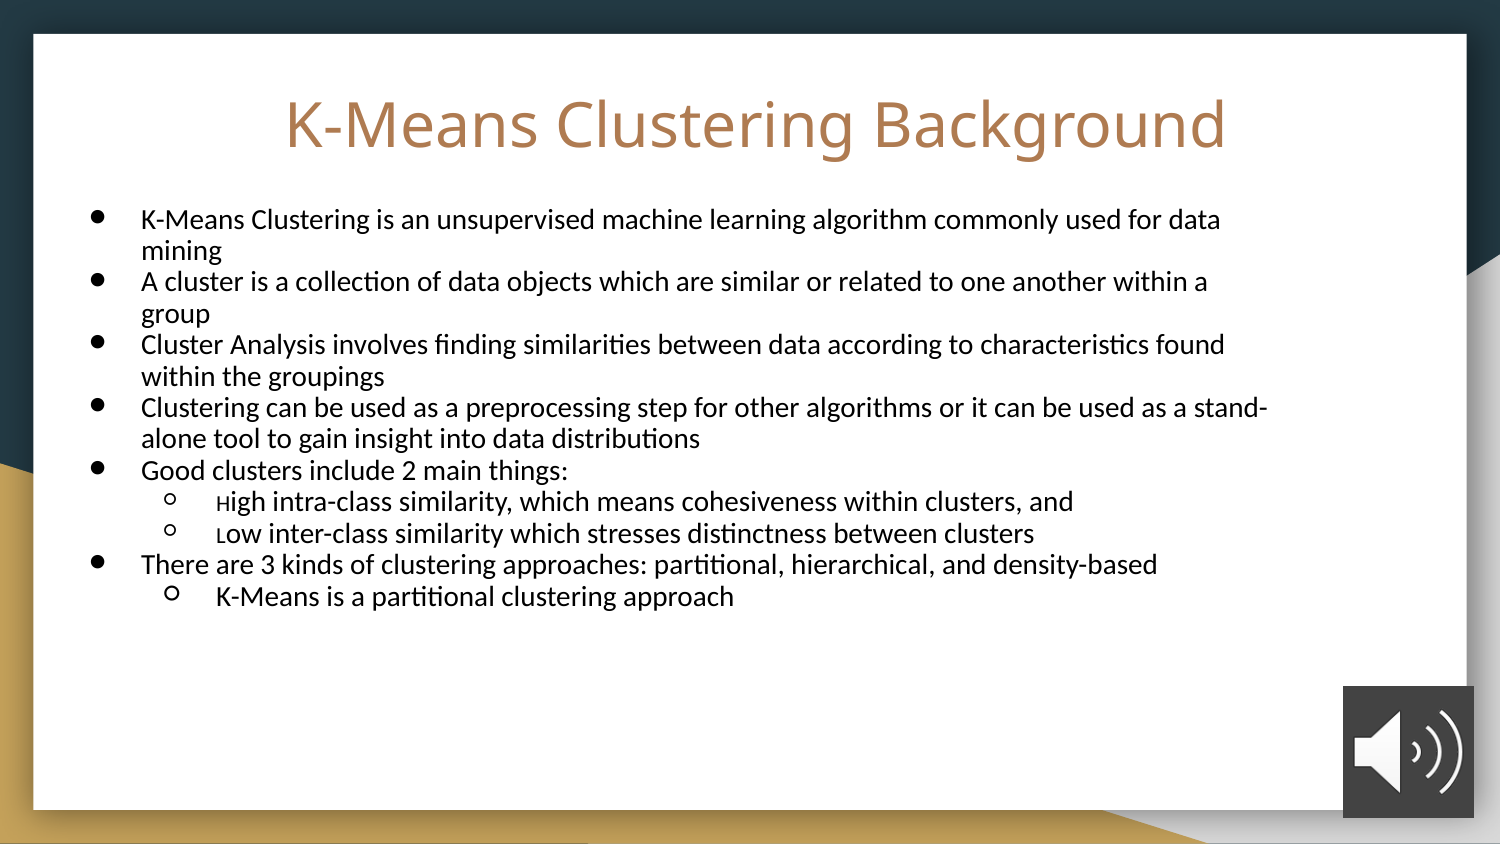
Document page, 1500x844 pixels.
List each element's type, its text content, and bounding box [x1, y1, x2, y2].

list K-Means Clustering is an unsupervised machine learning algorithm commonly used for data mining A cluster is a collection of data objects which are similar or related to one another within a group Cluster Analysis involves finding similarities between data according to characteristics found within the groupings Clustering can be used as a preprocessing step for other algorithms or it can be used as a stand-alone tool to gain insight into data distributions Good clusters include 2 main things: High intra-class similarity, which means cohesiveness within clusters, and Low inter-class similarity which stresses distinctness between clusters There are 3 kinds of clustering approaches: partitional, hierarchical, and density-based K-Means is a partitional clustering approach [51, 189, 1286, 765]
picture [1341, 685, 1476, 819]
title K-Means Clustering Background [58, 70, 1456, 165]
